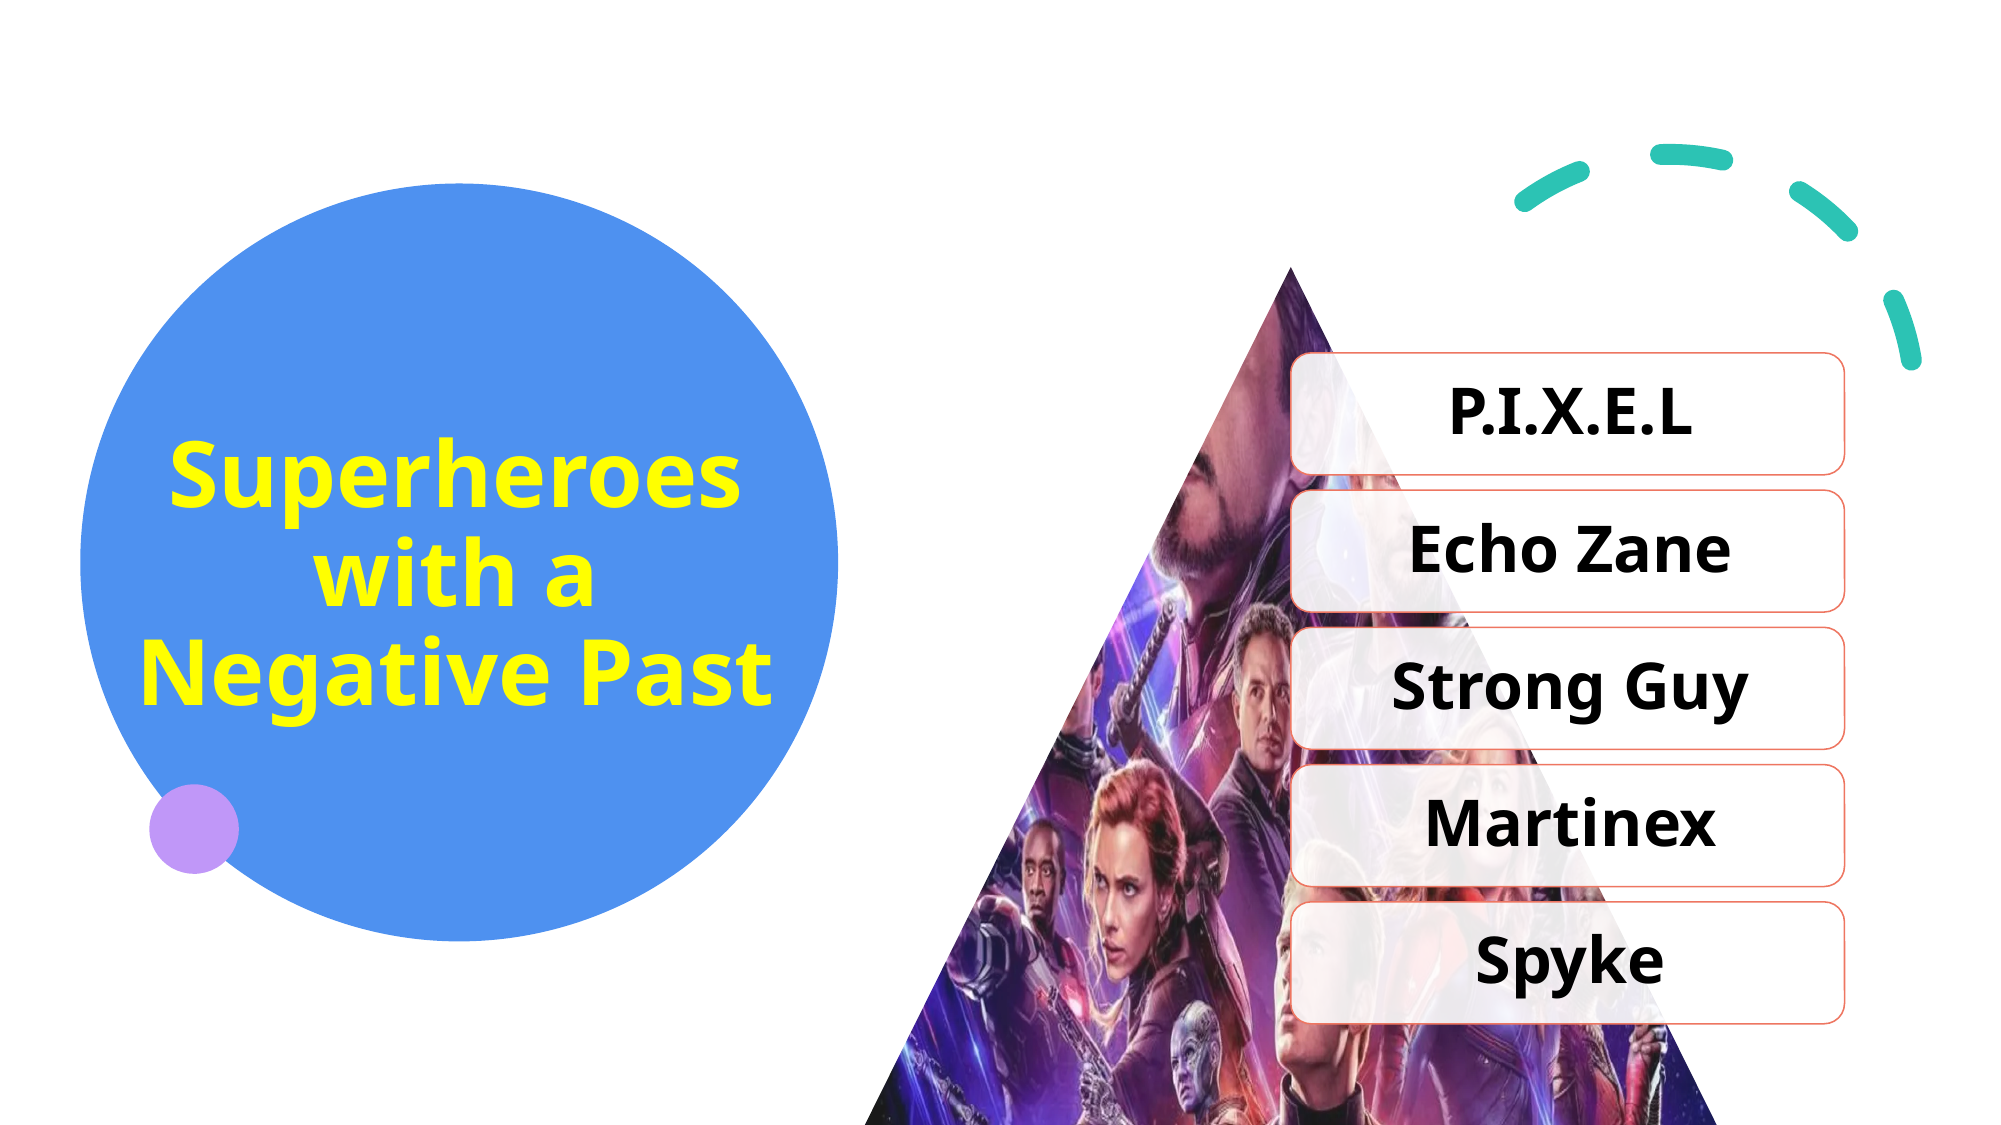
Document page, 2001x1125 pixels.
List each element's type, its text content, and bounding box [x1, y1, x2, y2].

title Superheroes with a Negative Past [121, 228, 790, 925]
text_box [864, 266, 1845, 1125]
